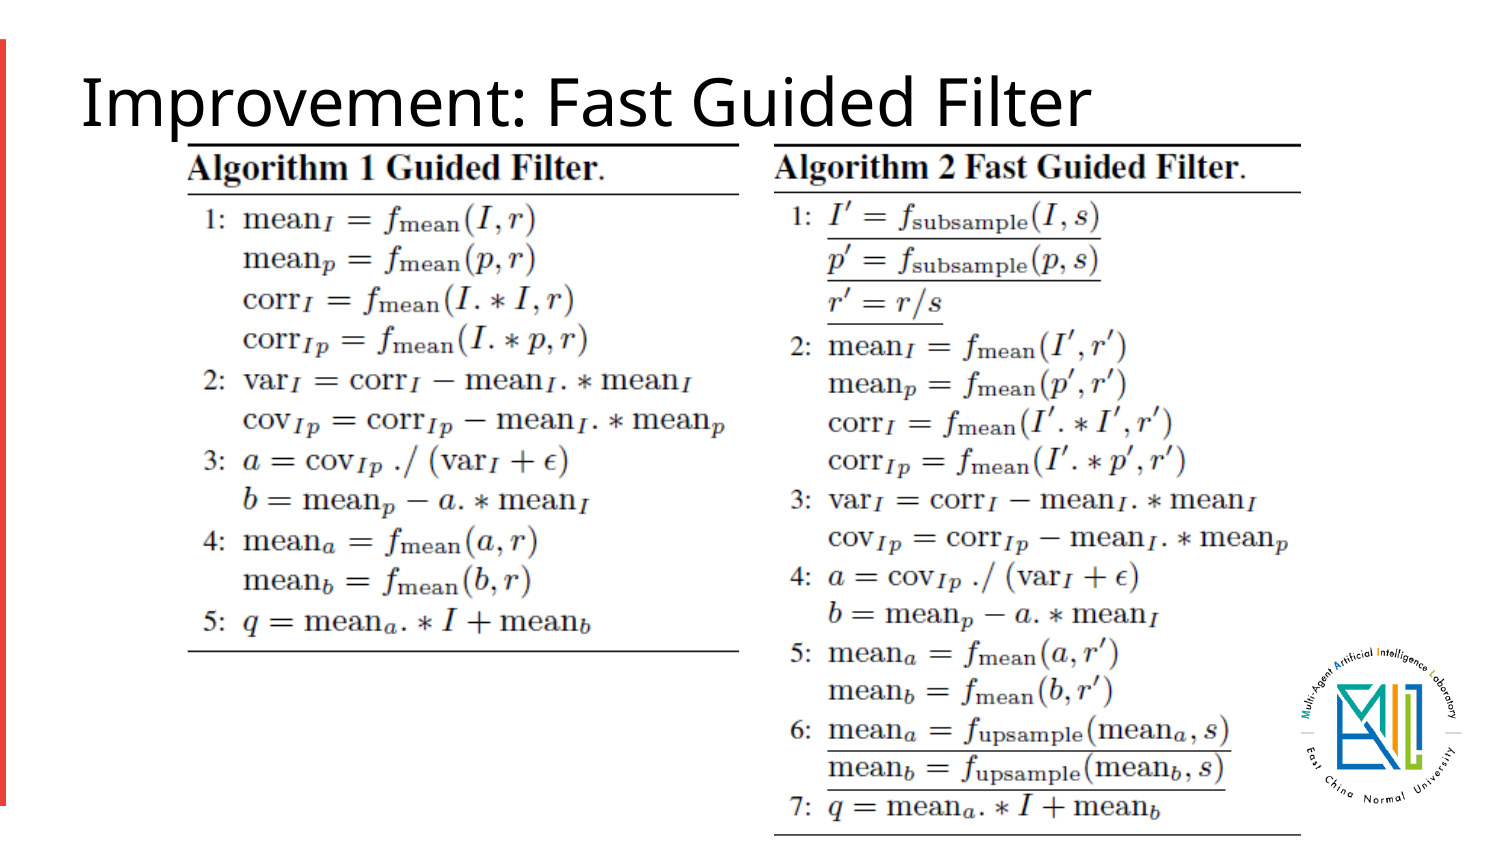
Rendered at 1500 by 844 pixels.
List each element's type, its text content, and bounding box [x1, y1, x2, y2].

picture [774, 134, 1500, 844]
text_box Improvement: Fast Guided Filter [81, 59, 1095, 140]
picture [187, 121, 740, 666]
picture [0, 38, 6, 806]
